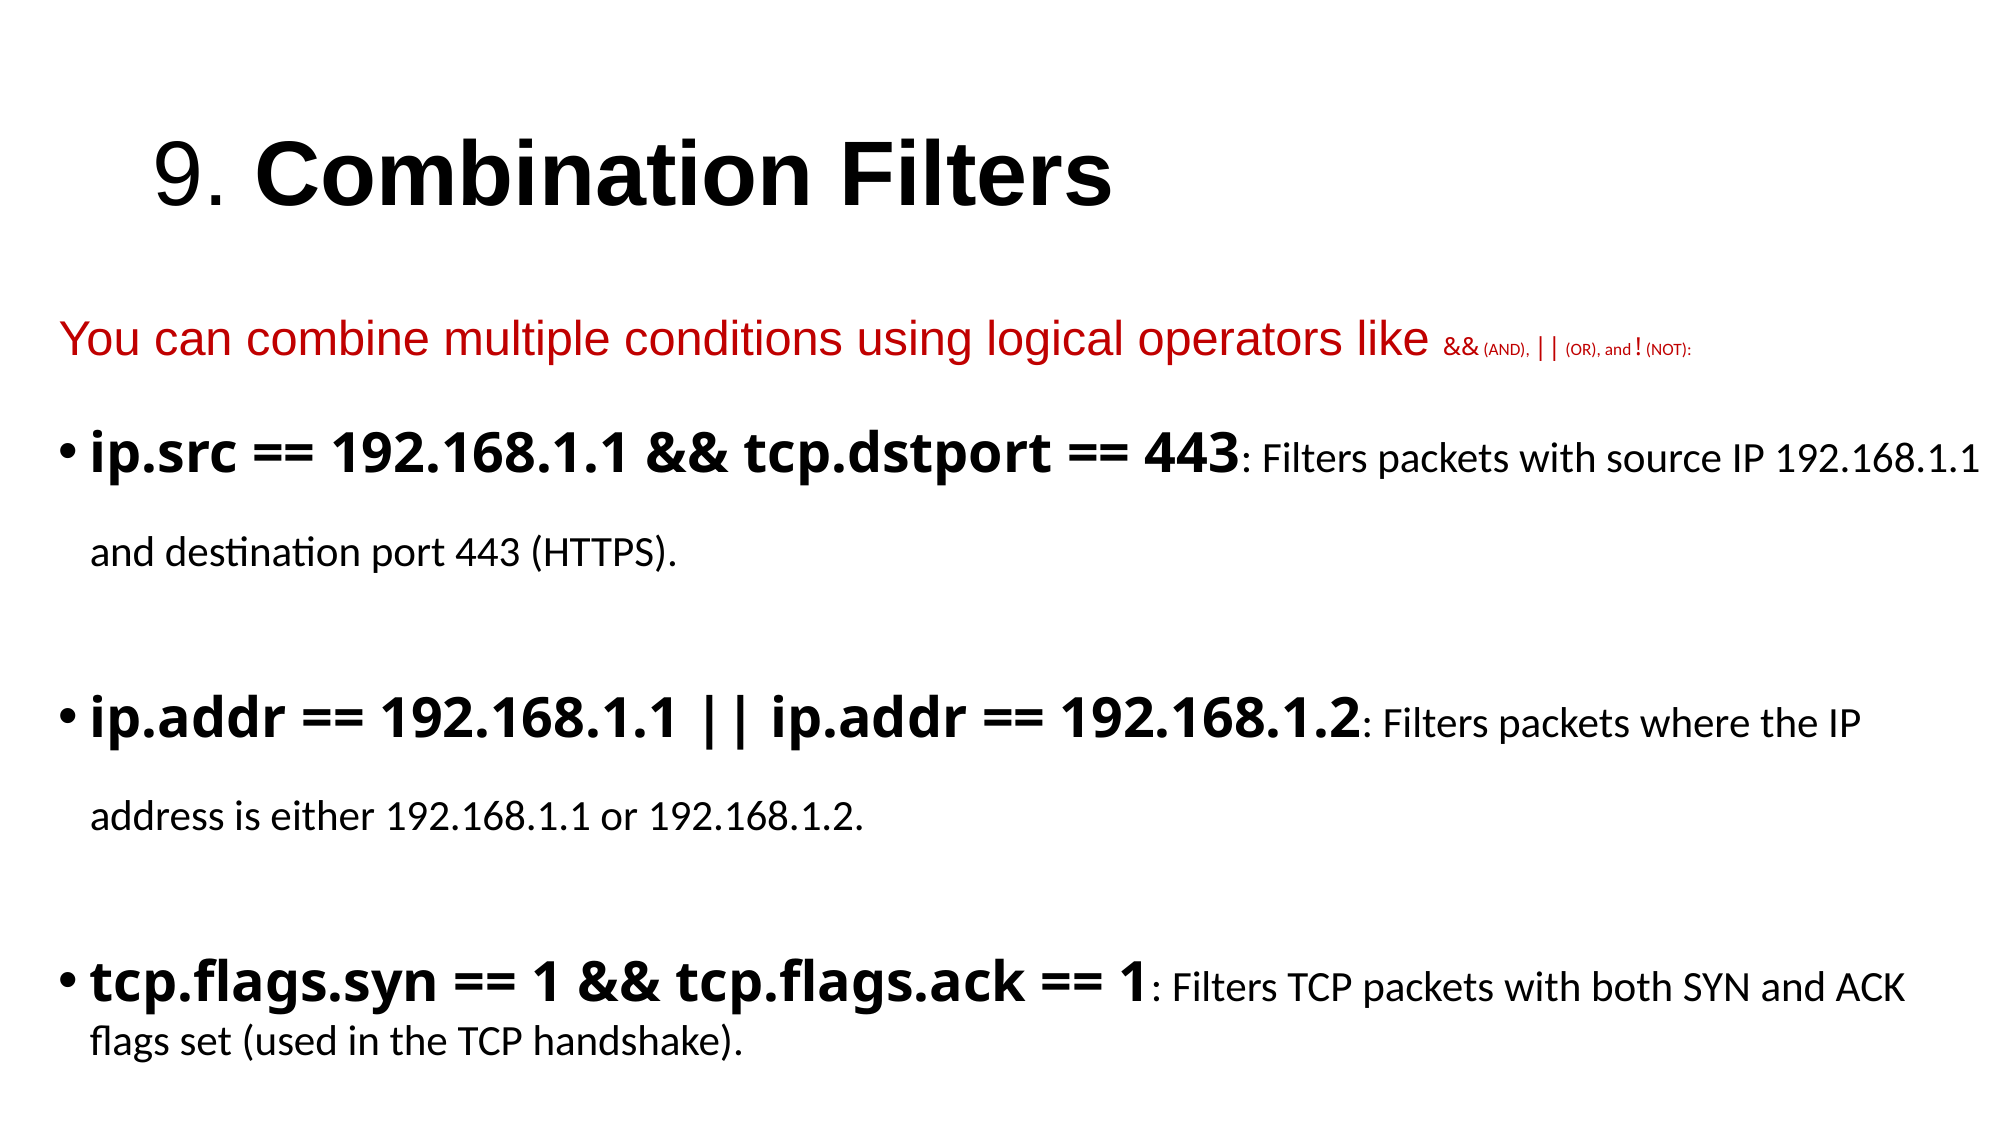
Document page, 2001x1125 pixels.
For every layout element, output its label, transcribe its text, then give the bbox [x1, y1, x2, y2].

title 9. Combination Filters [137, 59, 1863, 278]
list You can combine multiple conditions using logical operators like && (AND), || (OR), and ! (NOT): ip.src == 192.168.1.1 && tcp.dstport == 443: Filters packets with source IP 192.168.1.1 and destination port 443 (HTTPS). ip.addr == 192.168.1.1 || ip.addr == 192.168.1.2: Filters packets where the IP address is either 192.168.1.1 or 192.168.1.2. tcp.flags.syn == 1 && tcp.flags.ack == 1: Filters TCP packets with both SYN and ACK flags set (used in the TCP handshake). [43, 299, 2000, 1086]
